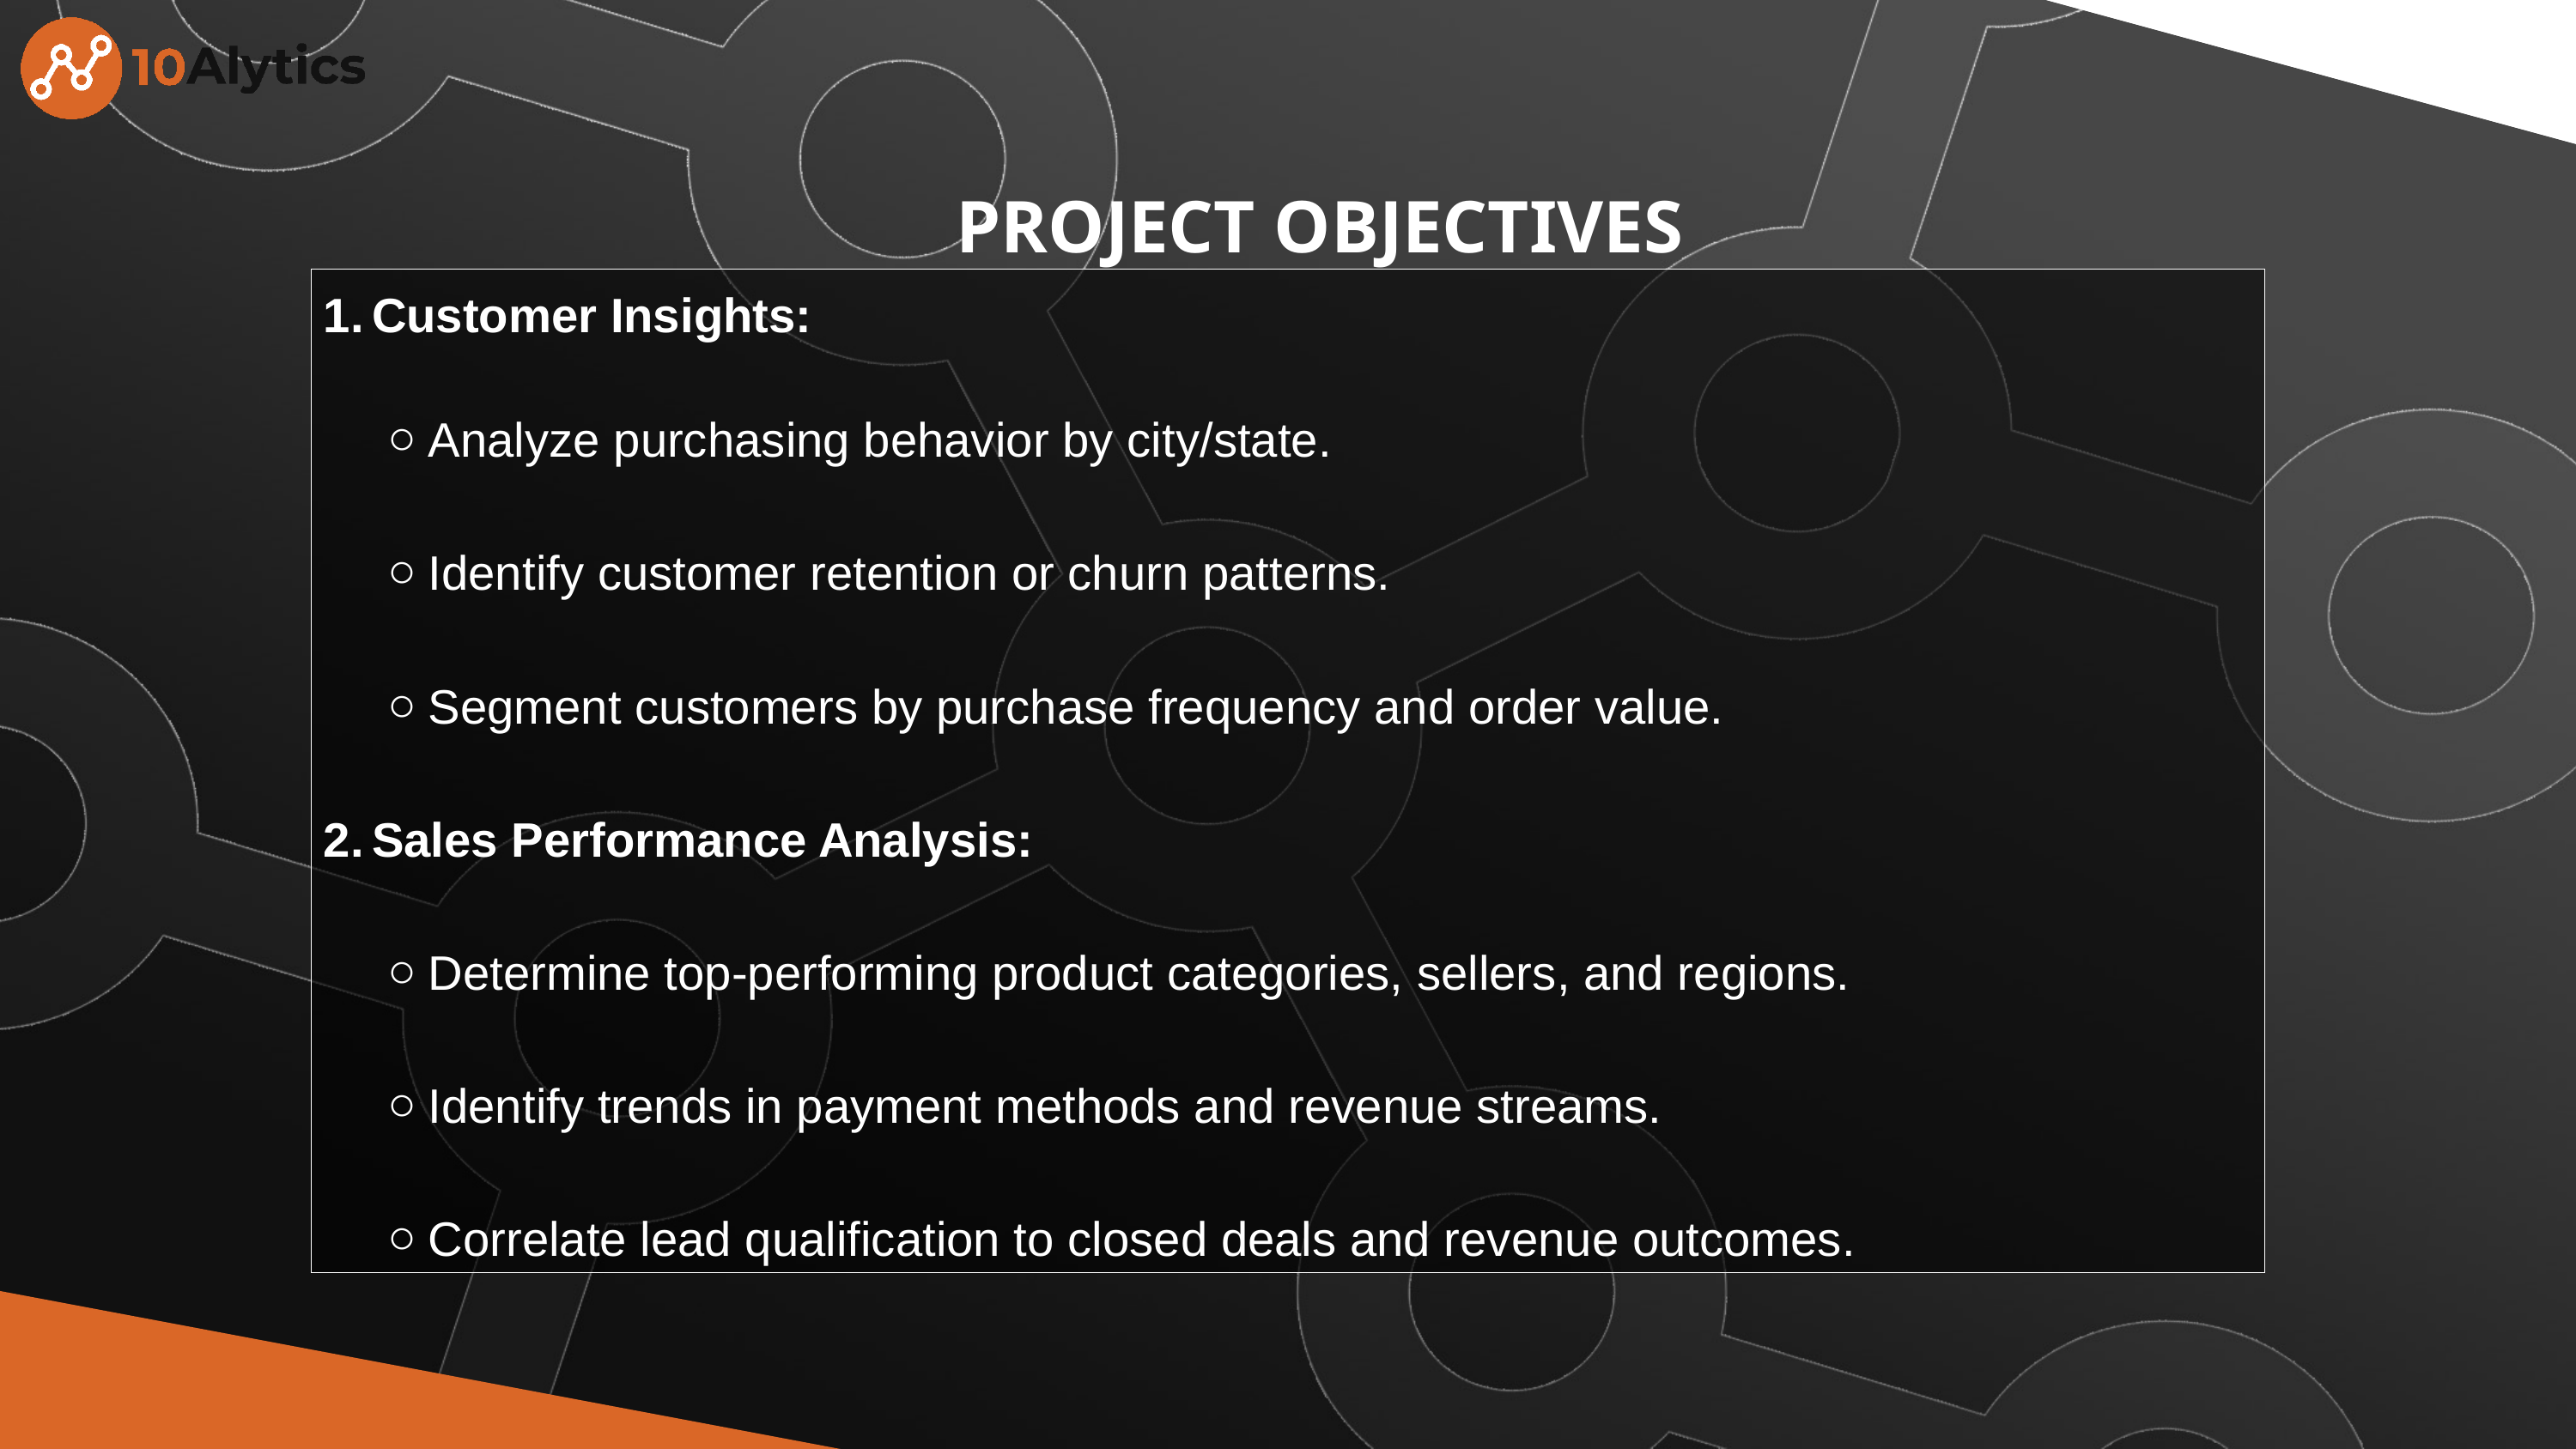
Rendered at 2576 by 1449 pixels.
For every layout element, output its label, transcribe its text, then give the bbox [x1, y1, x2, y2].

text_box Customer Insights: Analyze purchasing behavior by city/state. Identify customer retention or churn patterns. Segment customers by purchase frequency and order value. Sales Performance Analysis: Determine top-performing product categories, sellers, and regions. Identify trends in payment methods and revenue streams. Correlate lead qualification to closed deals and revenue outcomes. [311, 269, 2265, 1273]
picture [0, 0, 2576, 1449]
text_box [1586, 0, 2576, 124]
text_box PROJECT OBJECTIVES [214, 118, 2425, 268]
